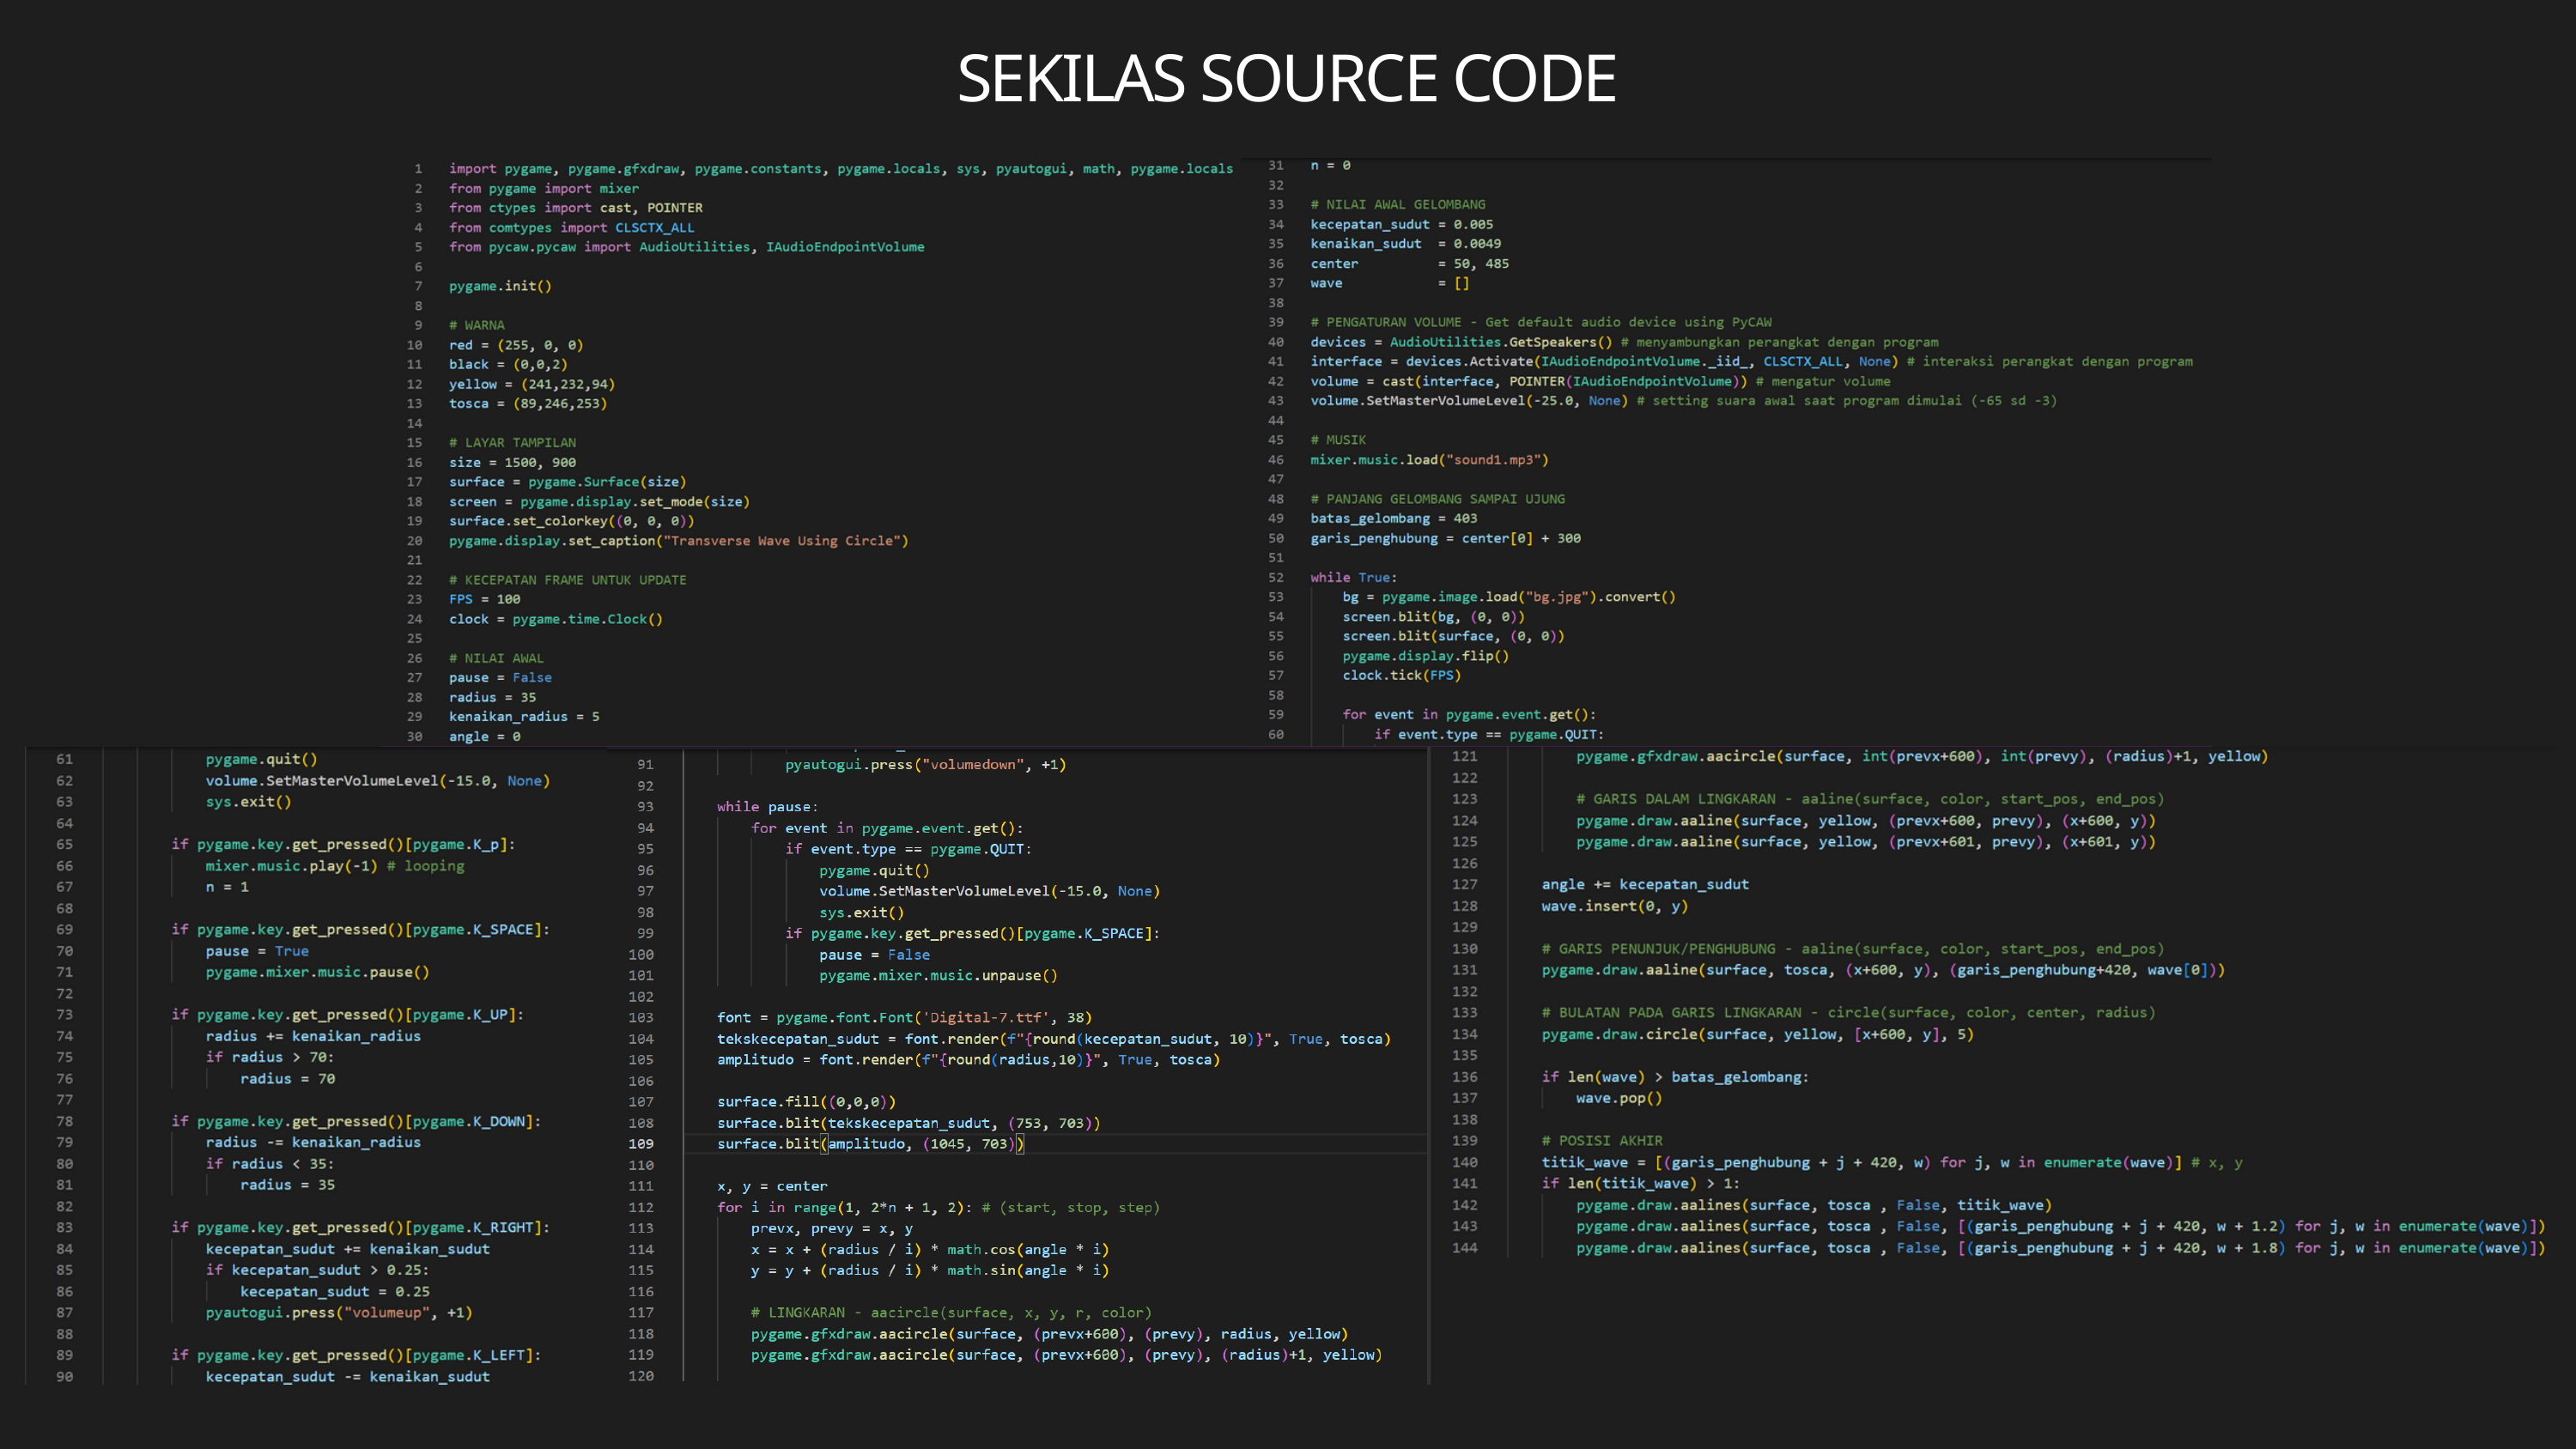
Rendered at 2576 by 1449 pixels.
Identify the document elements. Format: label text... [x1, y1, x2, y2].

text_box SEKILAS SOURCE CODE [380, 36, 2196, 115]
picture [25, 158, 2557, 1385]
